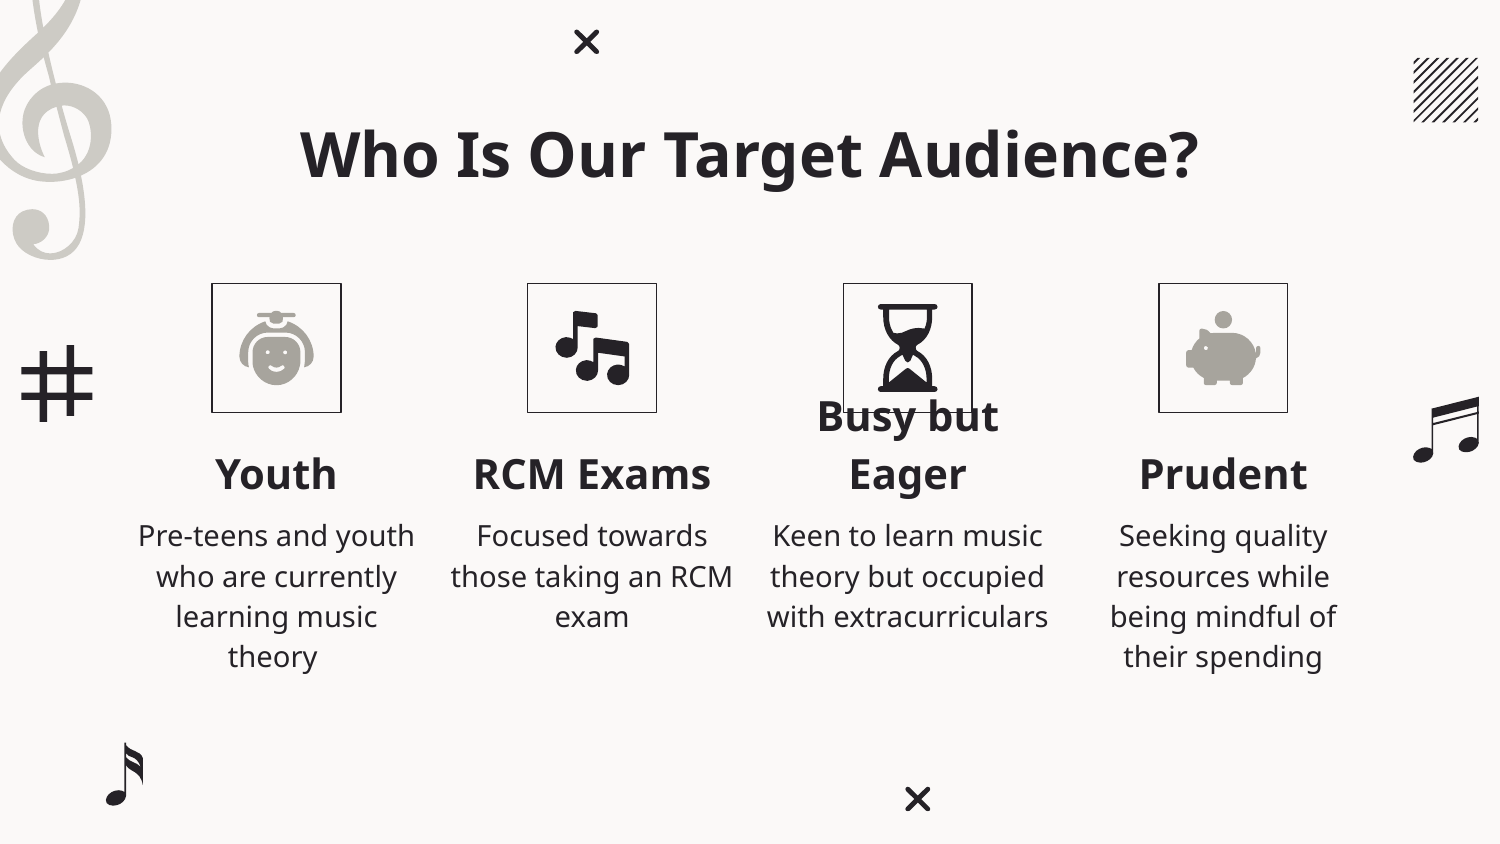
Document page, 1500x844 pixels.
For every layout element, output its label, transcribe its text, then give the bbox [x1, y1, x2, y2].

subtitle Focused towards those taking an RCM exam [436, 513, 749, 653]
text_box [877, 304, 938, 392]
subtitle Seeking quality resources while being mindful of their spending [1067, 513, 1382, 653]
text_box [554, 310, 630, 386]
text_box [239, 310, 314, 386]
text_box [527, 283, 657, 413]
subtitle Prudent [1064, 446, 1382, 513]
title Who Is Our Target Audience? [118, 88, 1382, 183]
subtitle Keen to learn music theory but occupied with extracurriculars [749, 513, 1067, 653]
subtitle Pre-teens and youth who are currently learning music theory [118, 513, 436, 653]
subtitle RCM Exams [433, 446, 749, 513]
subtitle Youth [118, 446, 433, 513]
text_box [1158, 283, 1288, 413]
text_box [843, 283, 973, 413]
subtitle Busy but Eager [749, 446, 1064, 513]
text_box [1185, 310, 1261, 386]
text_box [212, 283, 341, 413]
